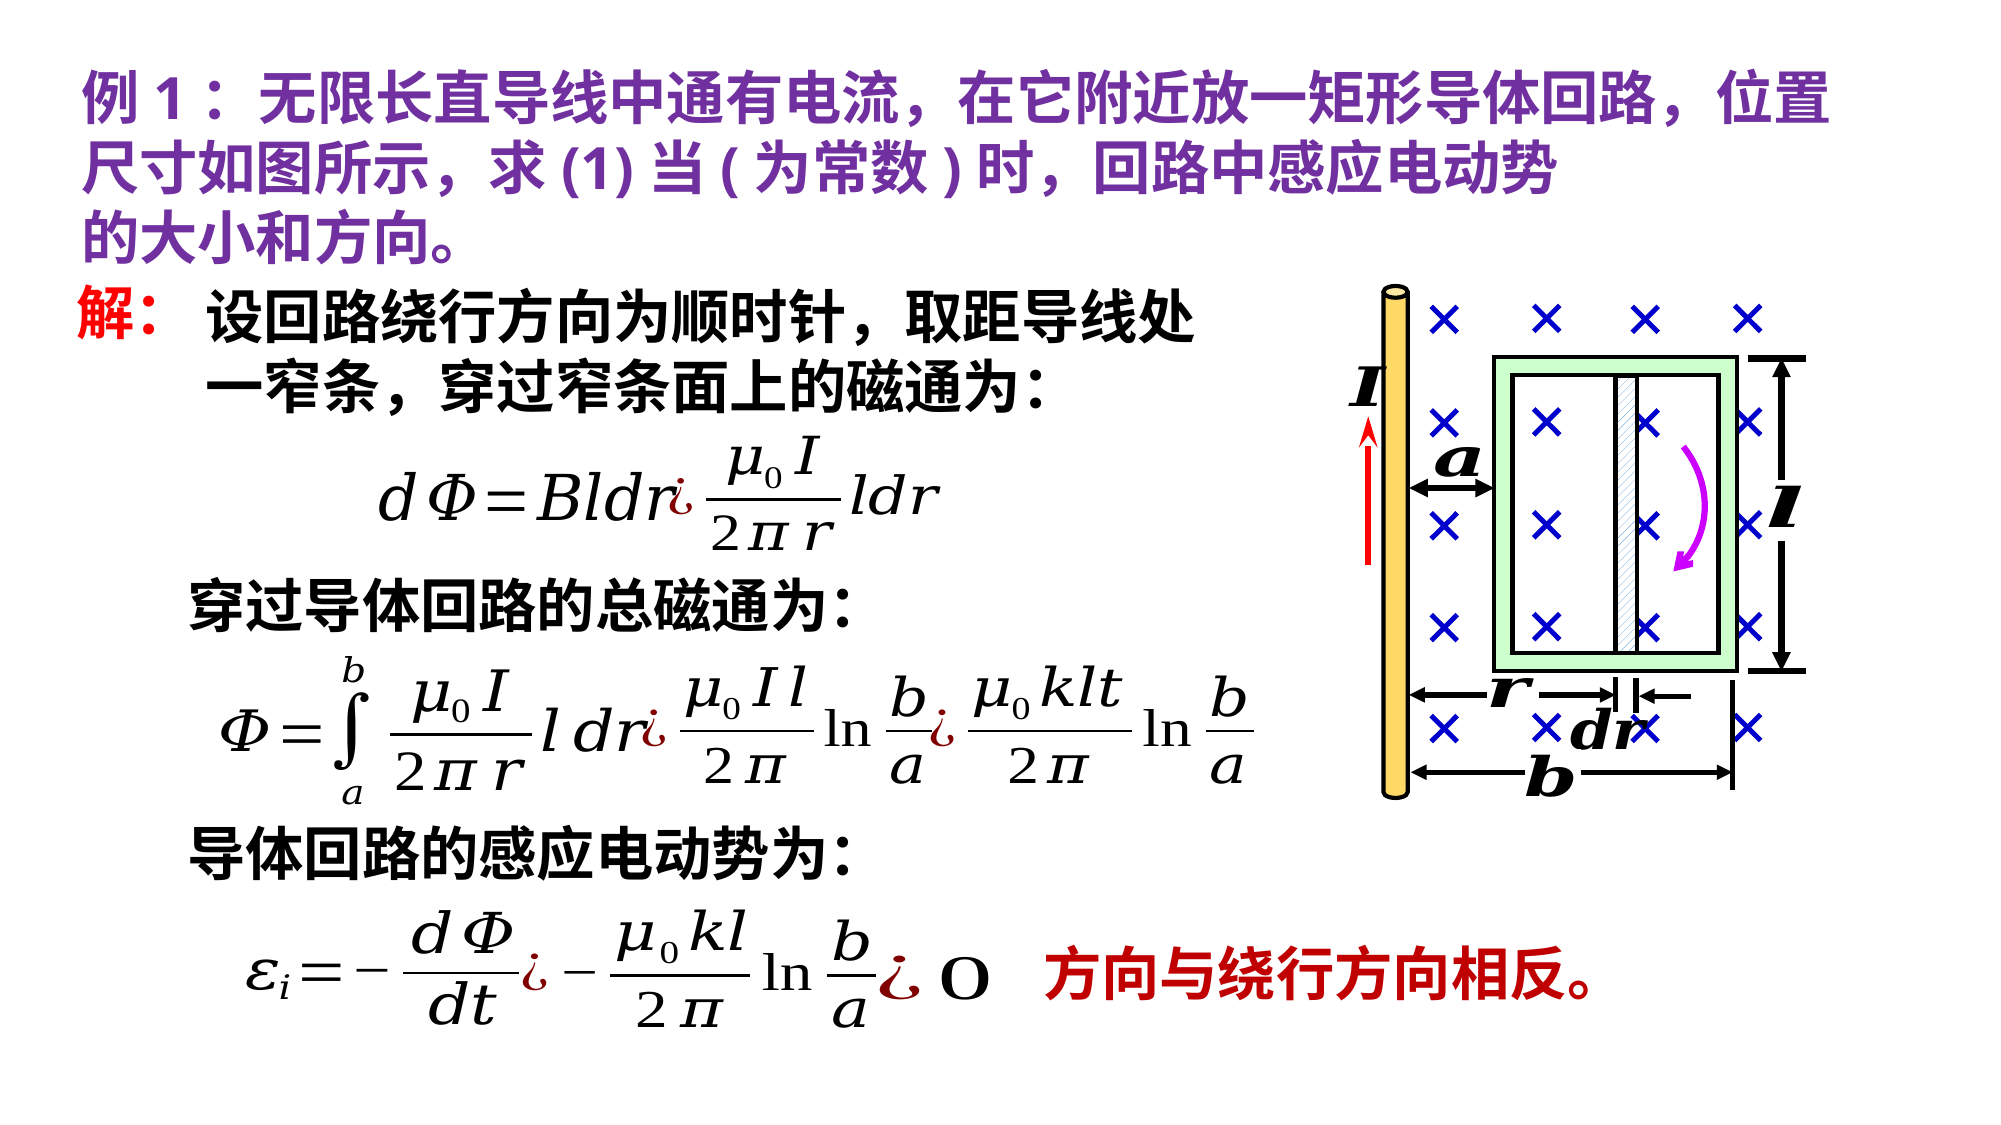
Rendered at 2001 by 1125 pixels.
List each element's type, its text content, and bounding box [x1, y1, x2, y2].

text_box [1735, 712, 1763, 743]
text_box [1630, 713, 1660, 744]
text_box [1429, 408, 1460, 438]
text_box [1429, 612, 1460, 643]
text_box 解： [61, 268, 209, 354]
text_box [1614, 502, 1638, 654]
text_box 穿过导体回路的总磁通为： [172, 561, 902, 647]
text_box [1638, 612, 1660, 643]
text_box 方向与绕行方向相反。 [1028, 929, 1641, 1014]
text_box [1612, 446, 1705, 572]
text_box [1738, 510, 1763, 540]
text_box [1738, 407, 1763, 437]
text_box [1531, 611, 1562, 642]
text_box [1732, 303, 1763, 334]
text_box [1429, 304, 1460, 335]
text_box [1638, 408, 1660, 438]
text_box [1493, 356, 1738, 672]
text_box [1386, 288, 1406, 296]
text_box [1429, 713, 1460, 744]
text_box 导体回路的感应电动势为： [172, 809, 902, 894]
text_box [1382, 284, 1409, 799]
text_box [1531, 510, 1562, 540]
text_box [1531, 303, 1562, 334]
text_box [1531, 407, 1562, 437]
text_box [1429, 511, 1460, 541]
text_box [1738, 611, 1763, 642]
text_box [1614, 374, 1638, 496]
text_box [1531, 712, 1562, 743]
text_box [1630, 304, 1660, 335]
